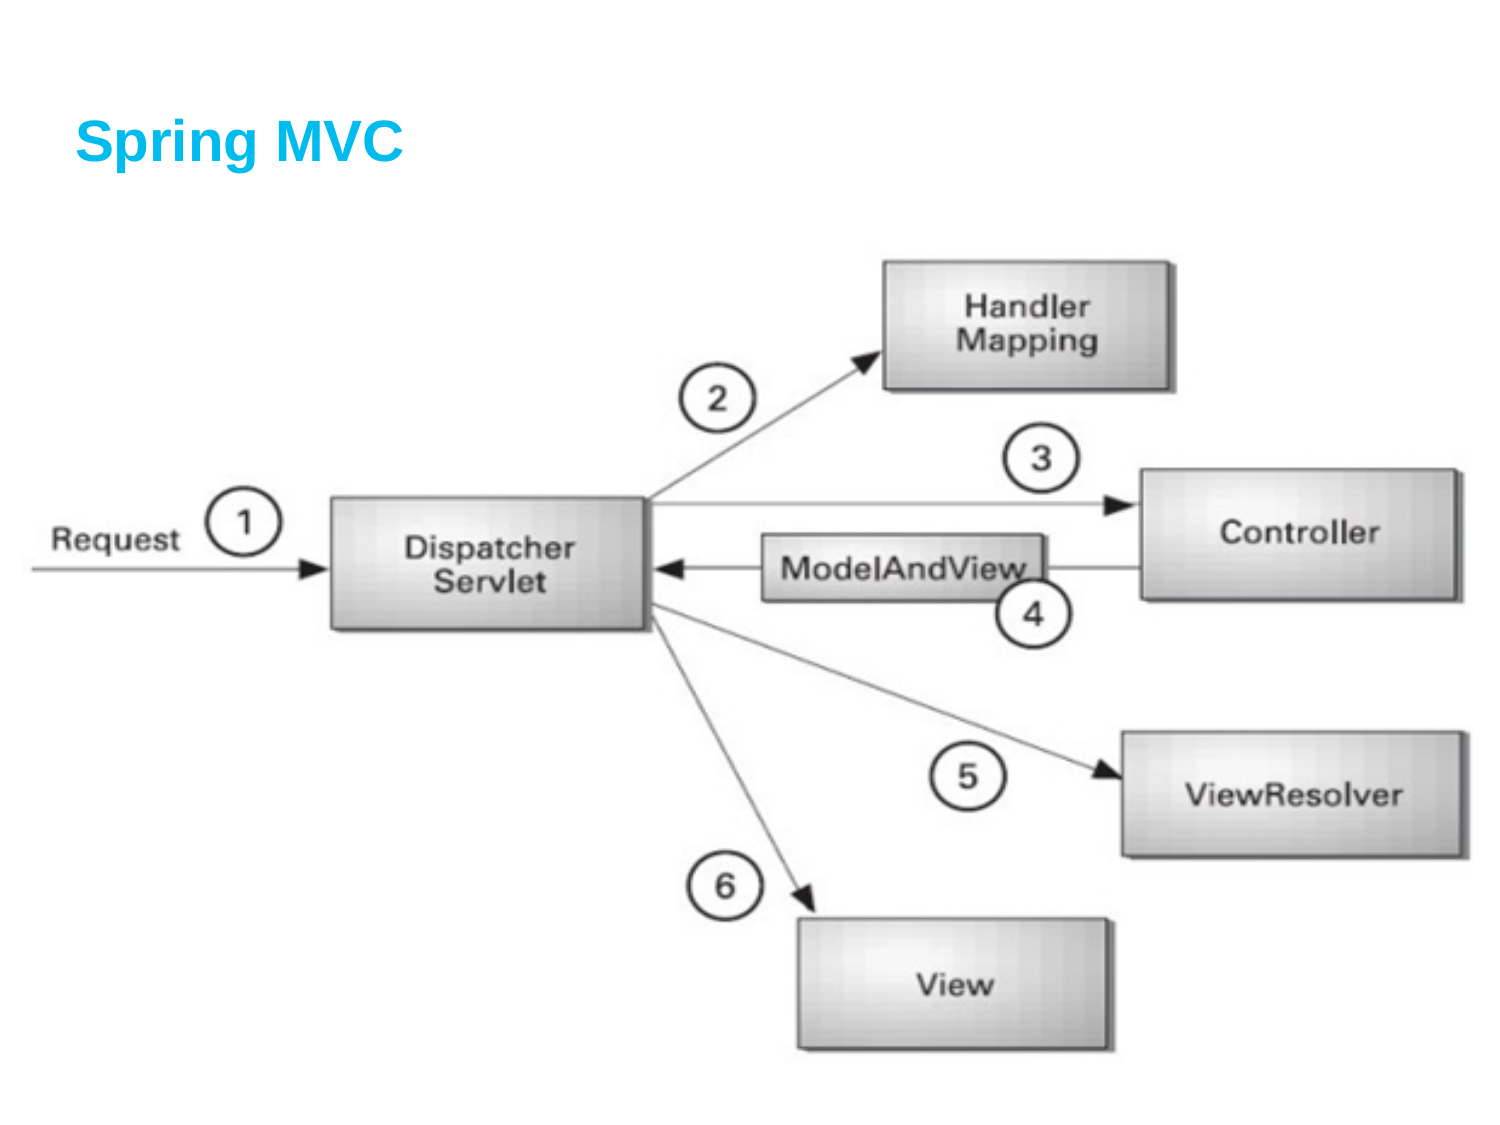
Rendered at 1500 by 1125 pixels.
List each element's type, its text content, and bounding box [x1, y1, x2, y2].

picture [21, 237, 1479, 1067]
title Spring MVC [75, 30, 1425, 173]
